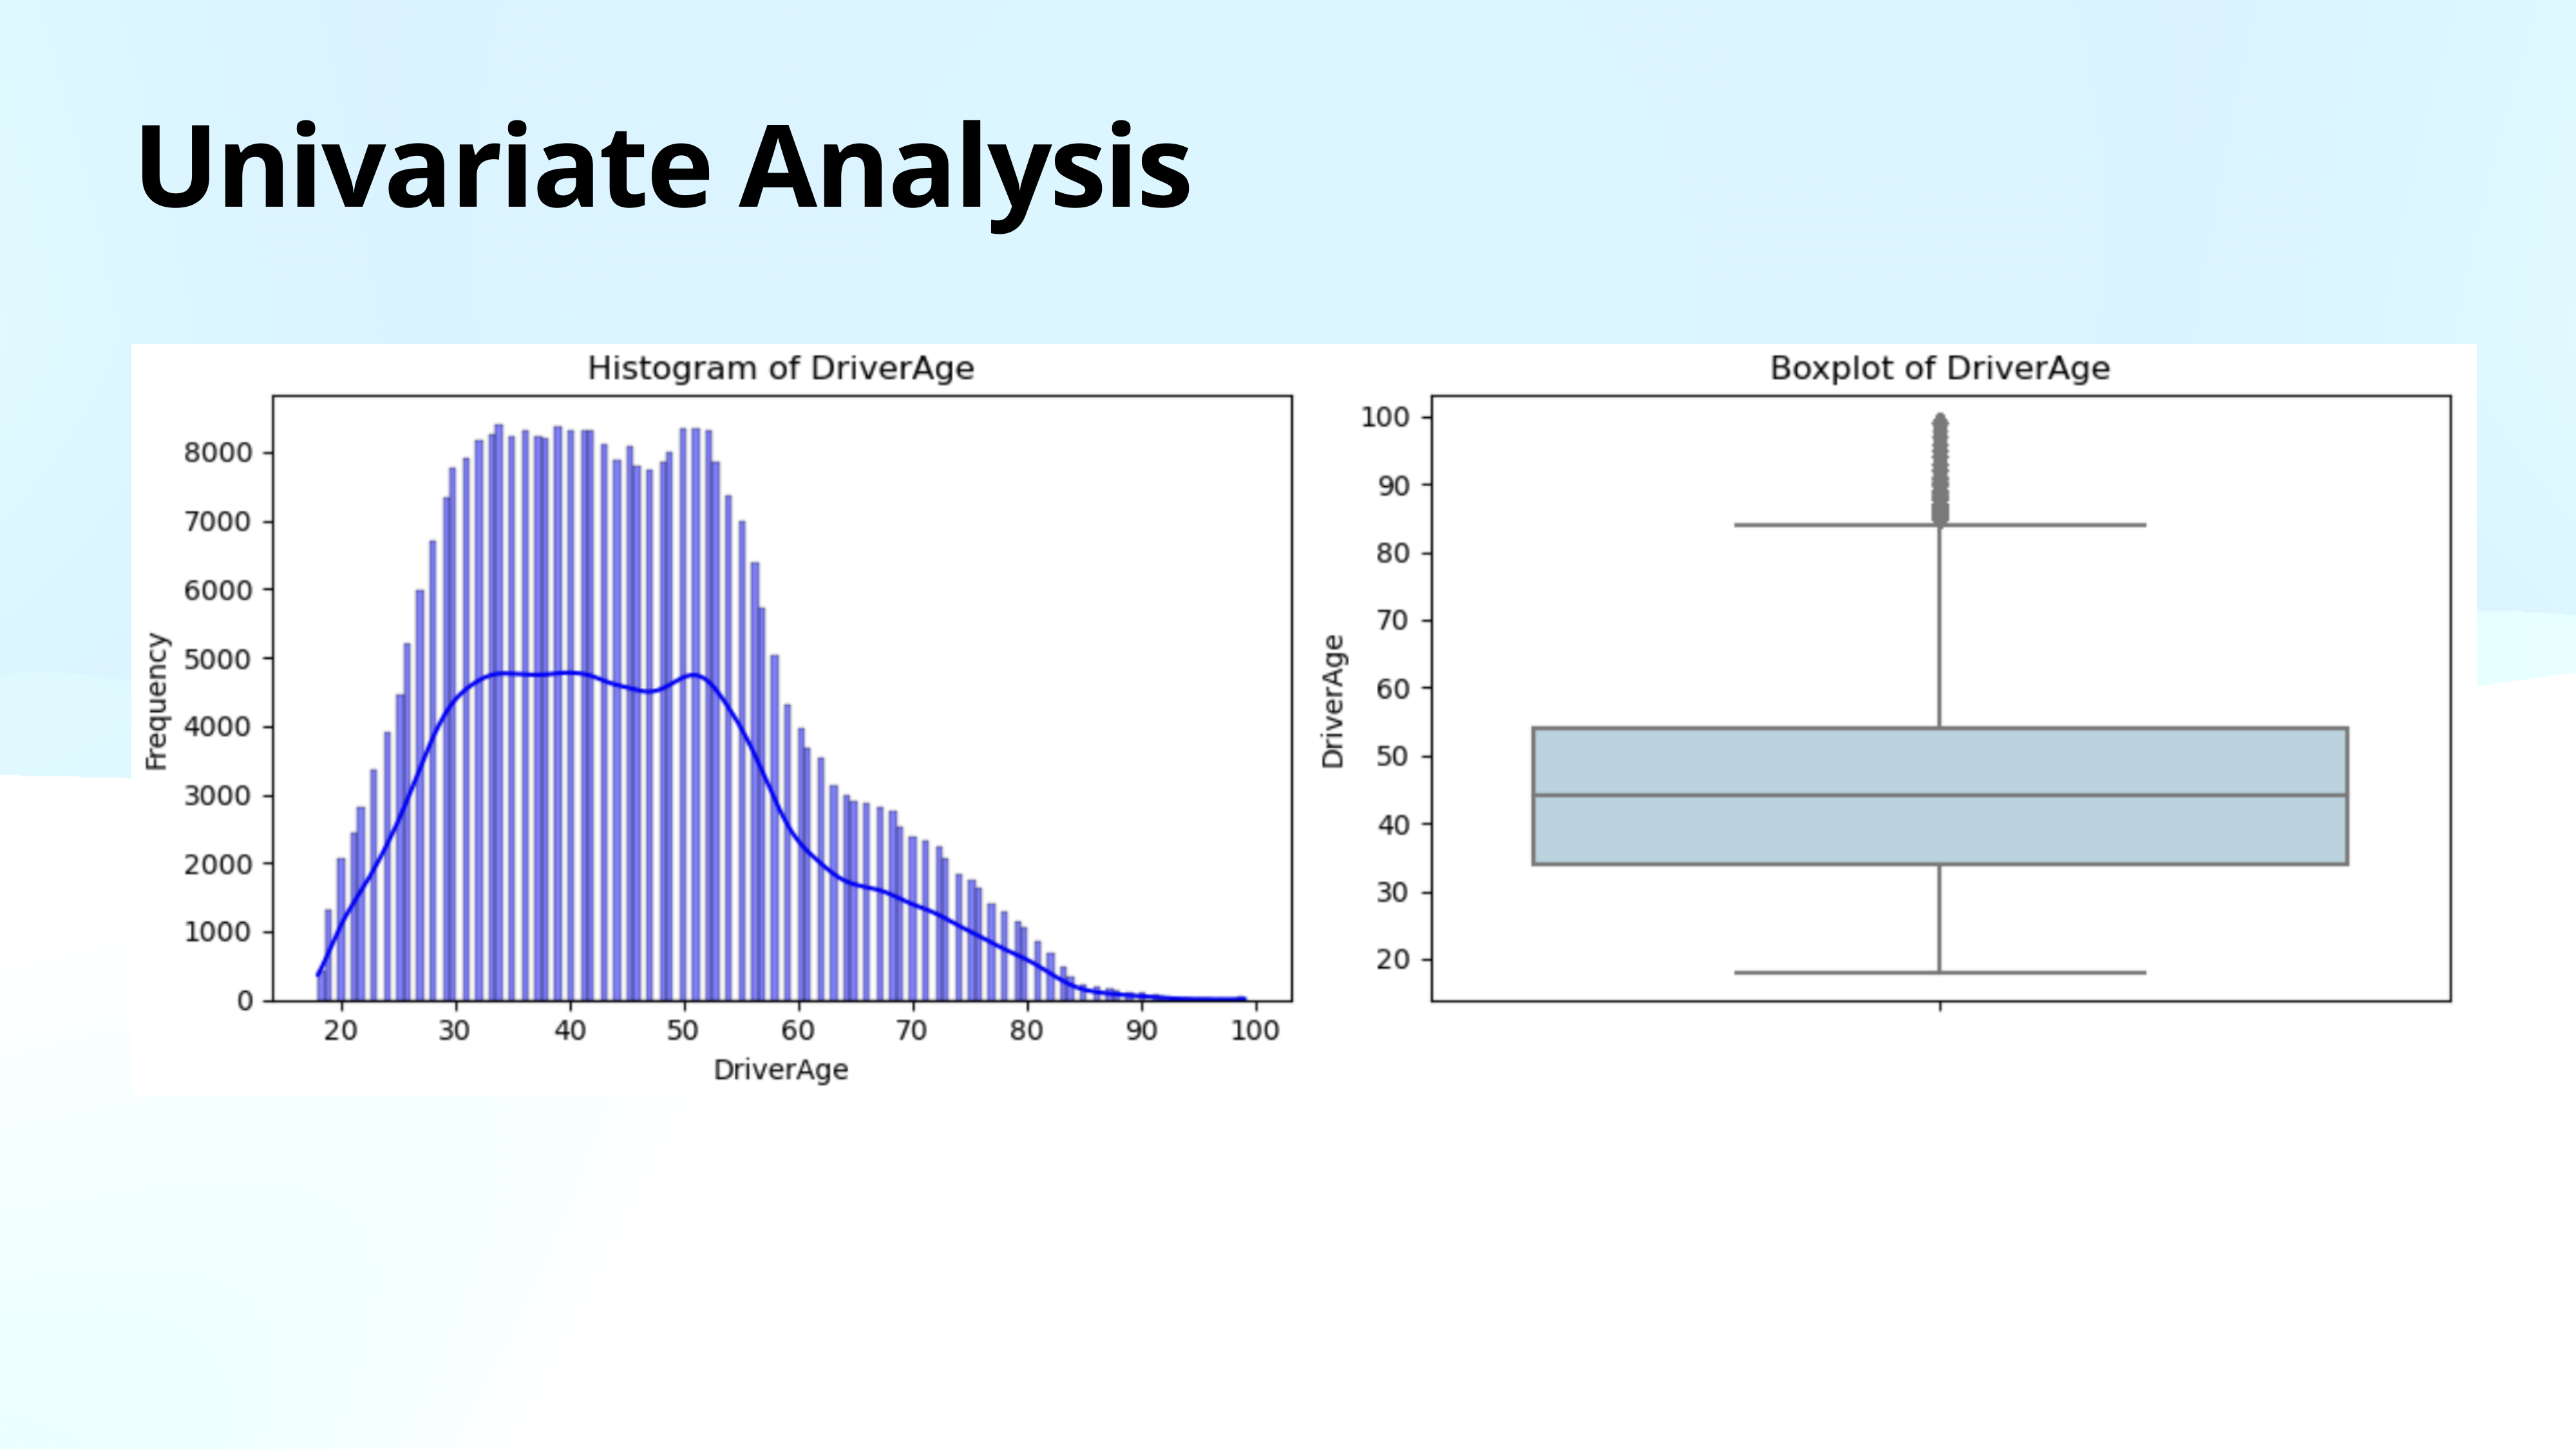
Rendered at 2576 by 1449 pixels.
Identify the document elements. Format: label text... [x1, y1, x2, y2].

picture [0, 0, 2576, 1449]
title Univariate Analysis [127, 113, 2449, 266]
